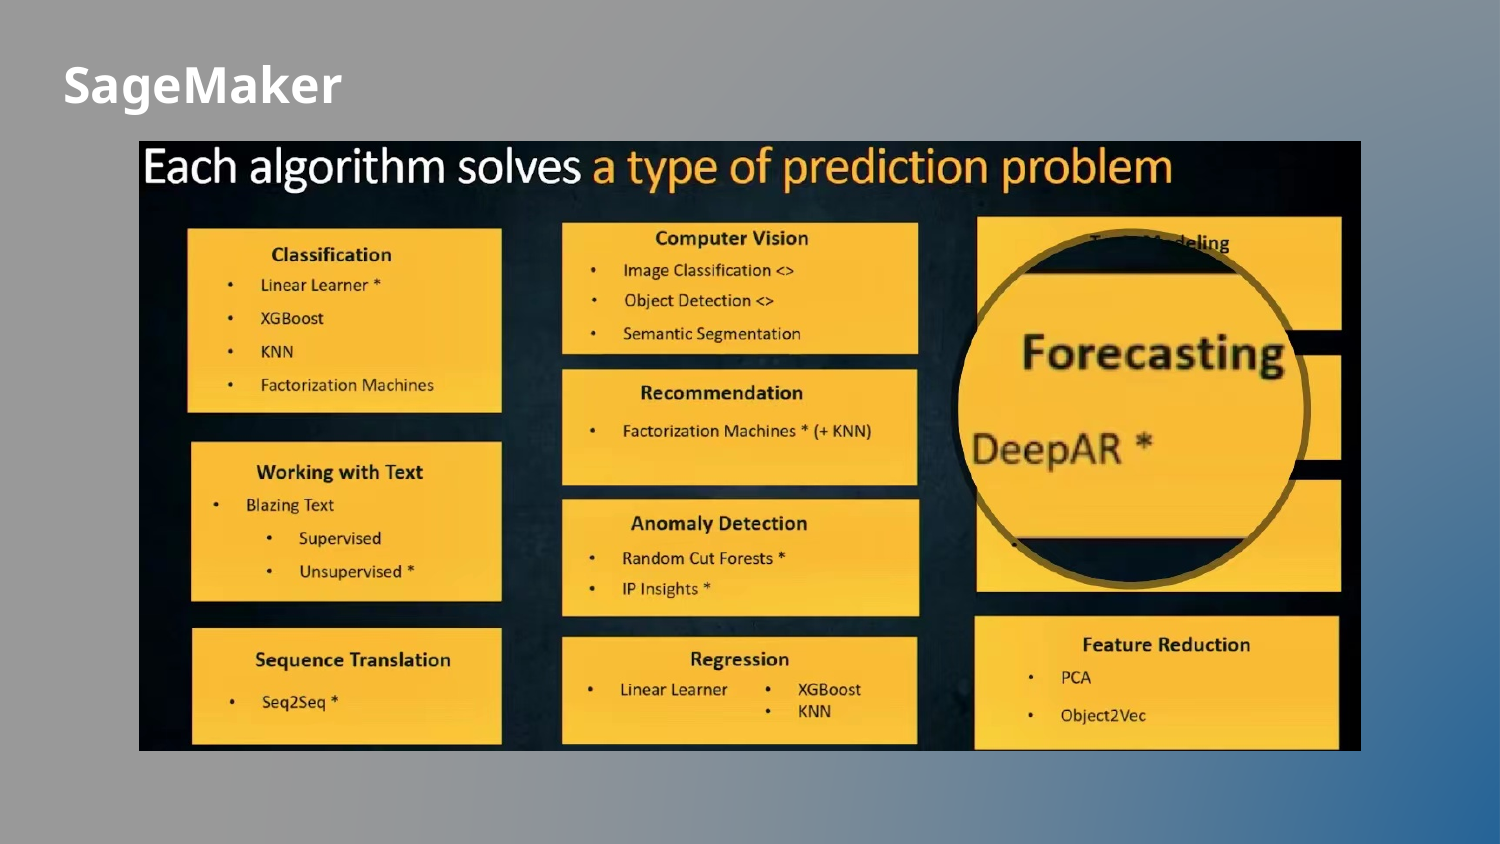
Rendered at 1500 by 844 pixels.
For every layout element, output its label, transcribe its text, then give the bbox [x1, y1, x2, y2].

title SageMaker [52, 54, 1346, 198]
picture [0, 0, 1500, 844]
title [29, 224, 592, 793]
